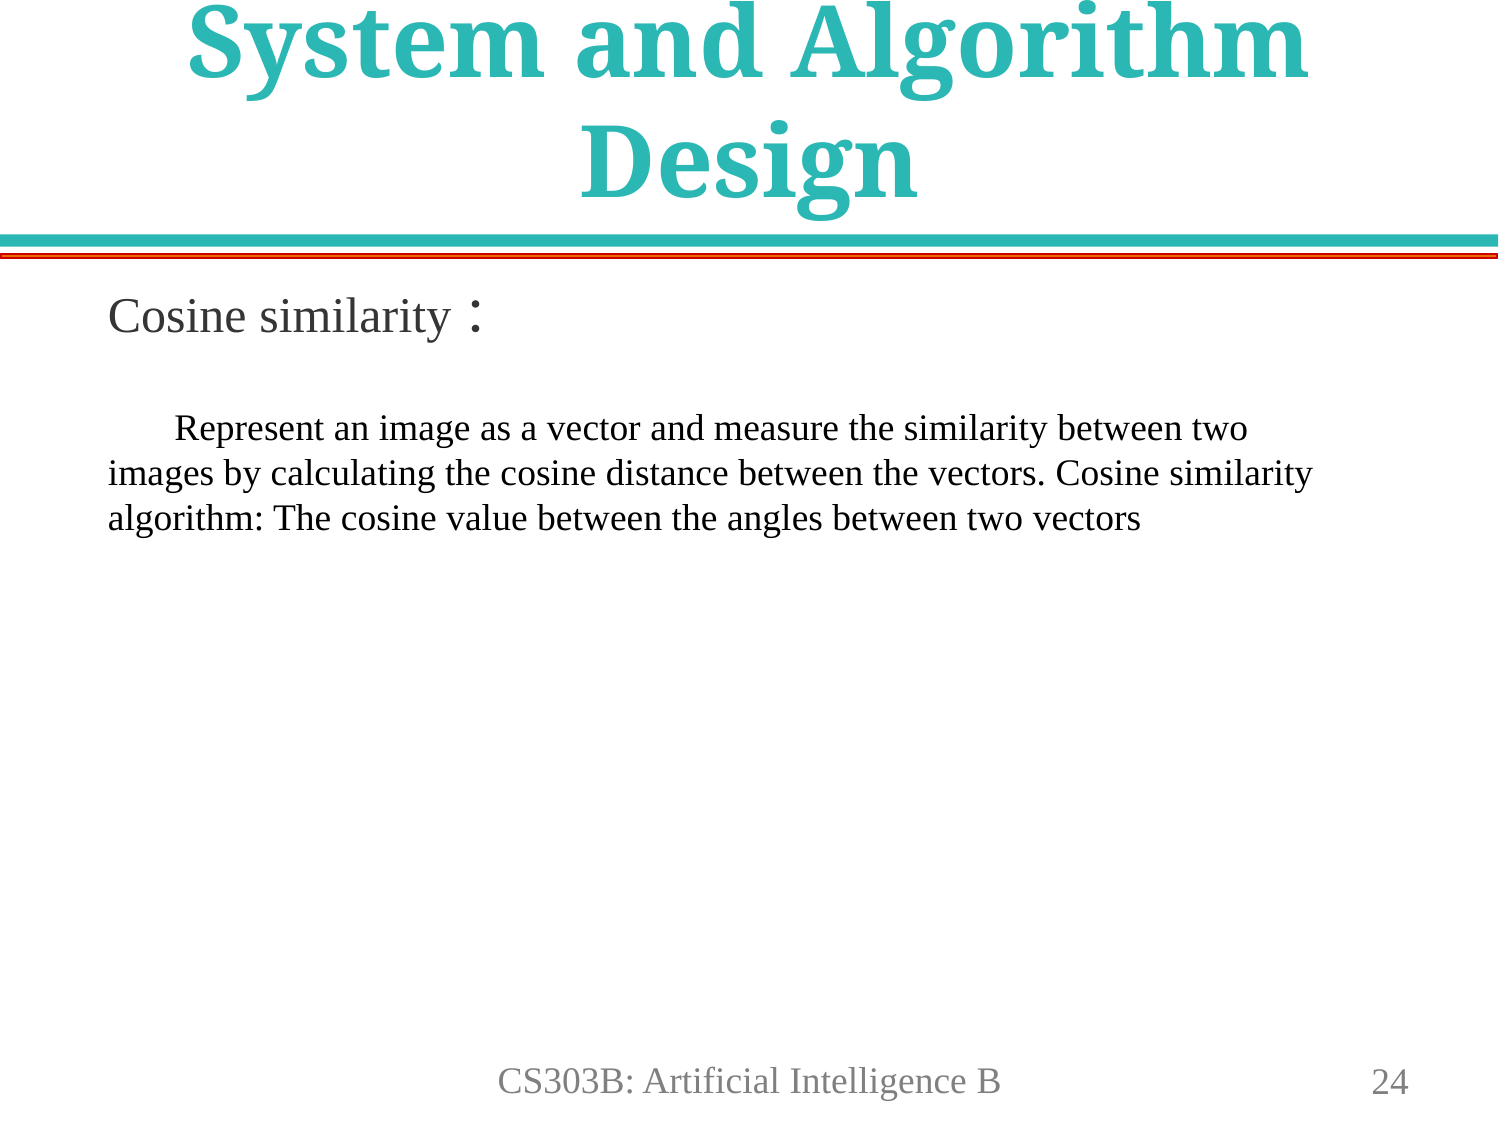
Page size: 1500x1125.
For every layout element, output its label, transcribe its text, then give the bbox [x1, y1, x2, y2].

text_box CS303B: Artificial Intelligence B [304, 1049, 1196, 1106]
text_box 24 [1356, 1049, 1500, 1107]
title System and Algorithm Design [0, 37, 1500, 226]
